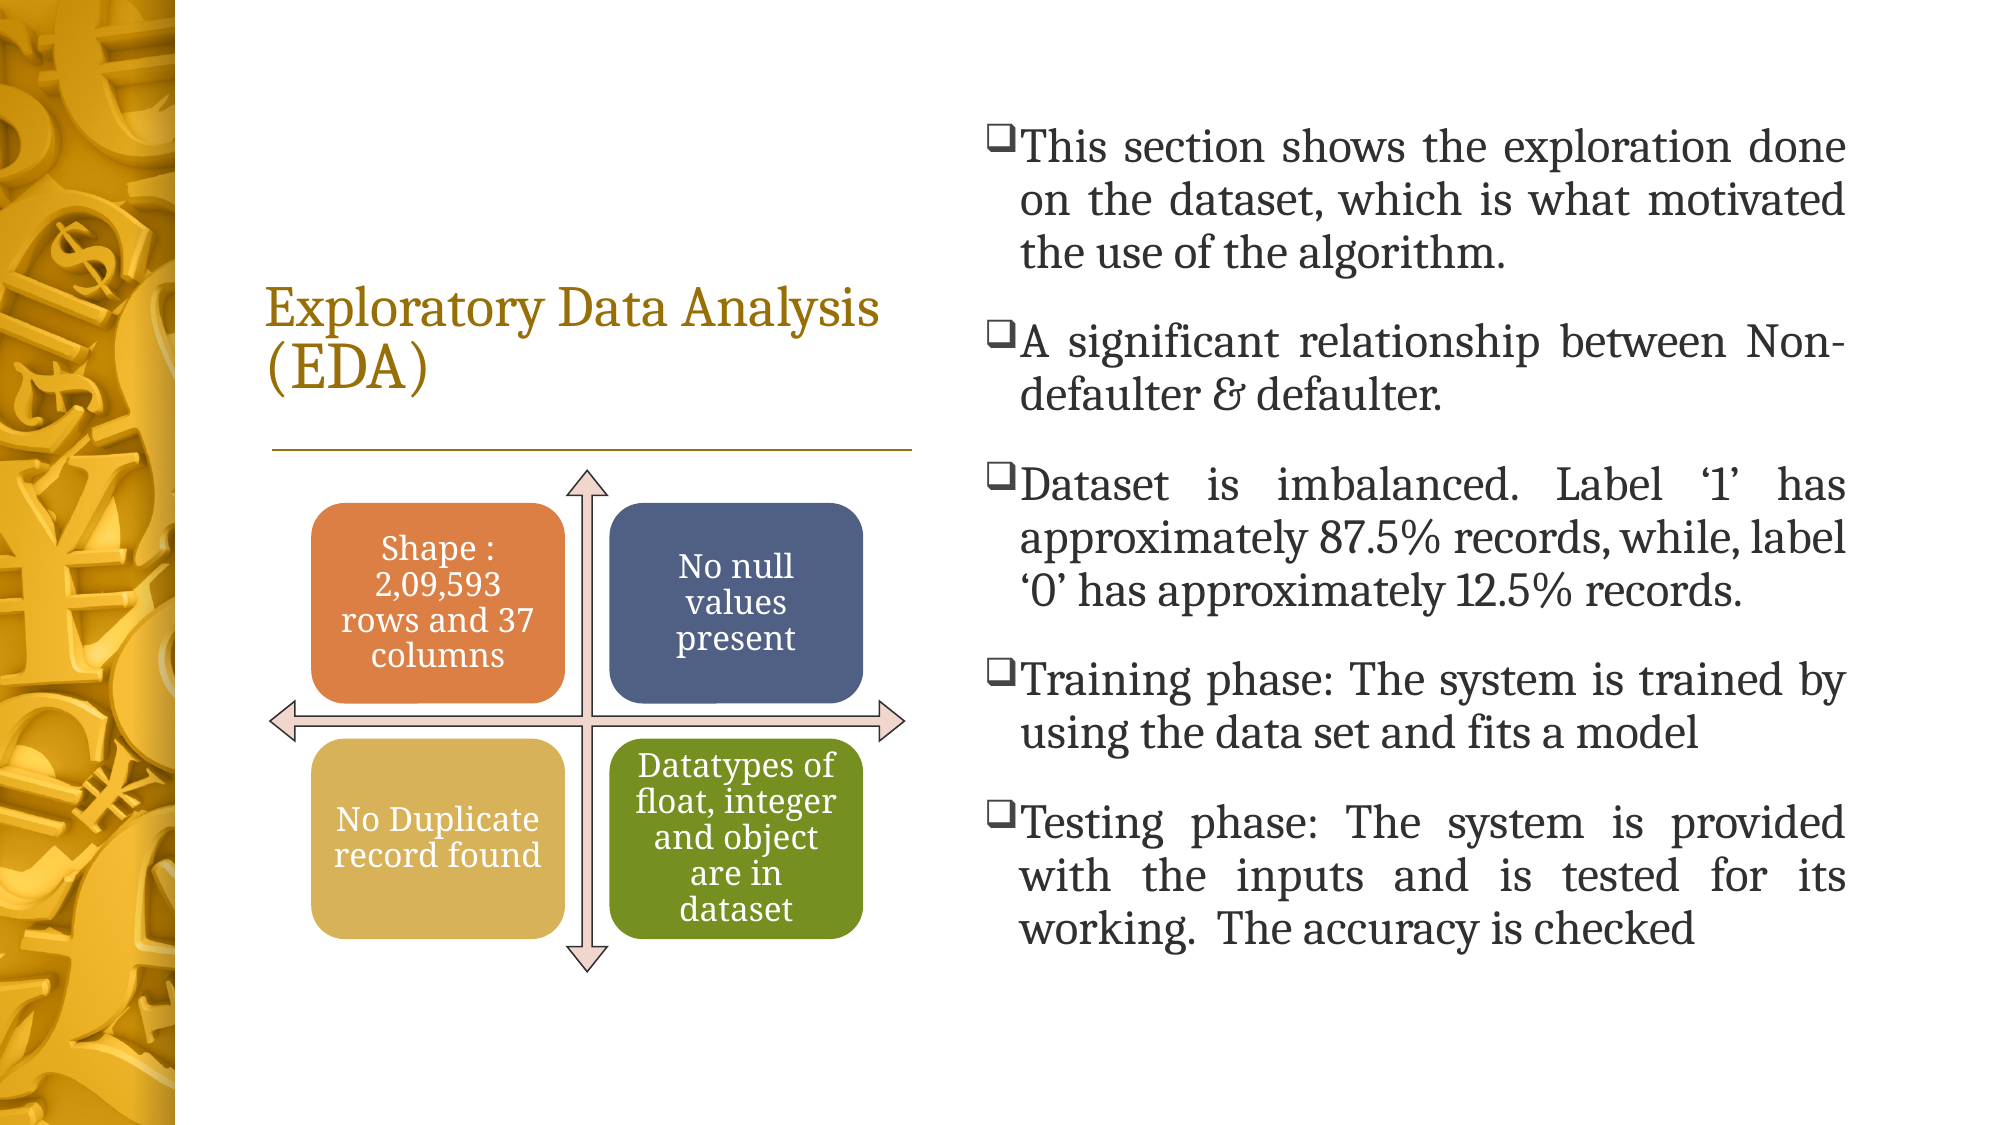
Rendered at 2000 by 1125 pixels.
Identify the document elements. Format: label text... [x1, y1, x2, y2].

list [249, 474, 925, 976]
picture [0, 0, 175, 1125]
title Exploratory Data Analysis (EDA) [249, 112, 925, 409]
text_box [269, 470, 905, 972]
list This section shows the exploration done on the dataset, which is what motivated the use of the algorithm. A significant relationship between Non-defaulter & defaulter. Dataset is imbalanced. Label ‘1’ has approximately 87.5% records, while, label ‘0’ has approximately 12.5% records. Training phase: The system is trained by using the data set and fits a model Testing phase: The system is provided with the inputs and is tested for its working. The accuracy is checked [969, 112, 1863, 1013]
